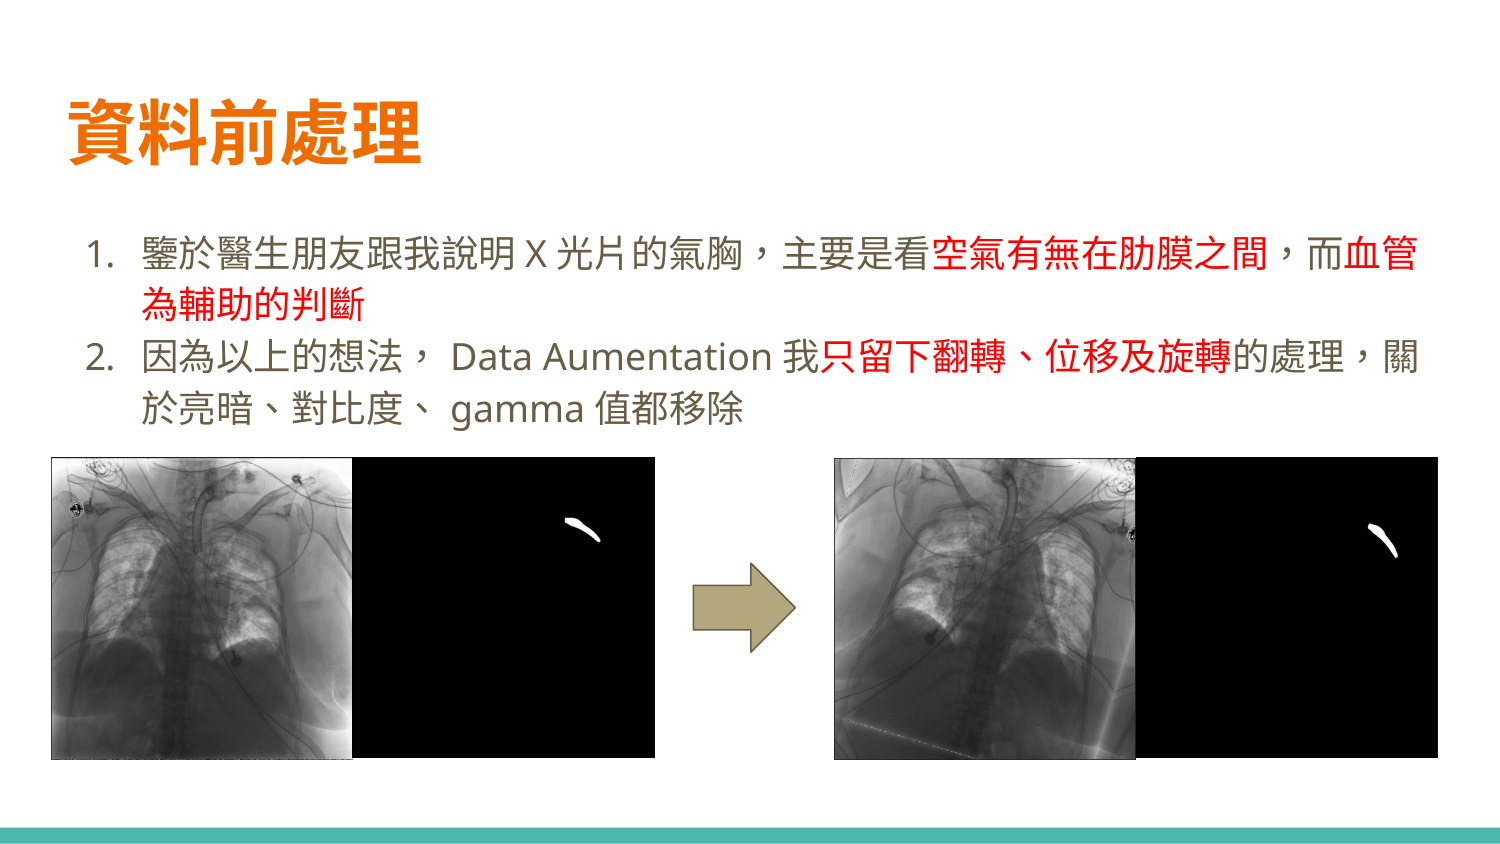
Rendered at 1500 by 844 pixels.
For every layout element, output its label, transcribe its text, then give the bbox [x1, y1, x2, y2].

text_box [693, 563, 796, 653]
picture [50, 456, 655, 761]
title 資料前處理 [51, 72, 1449, 189]
picture [834, 457, 1438, 760]
list 鑒於醫生朋友跟我說明X光片的氣胸，主要是看空氣有無在肋膜之間，而血管為輔助的判斷 因為以上的想法，Data Aumentation我只留下翻轉、位移及旋轉的處理，關於亮暗、對比度、gamma值都移除 [51, 207, 1449, 750]
